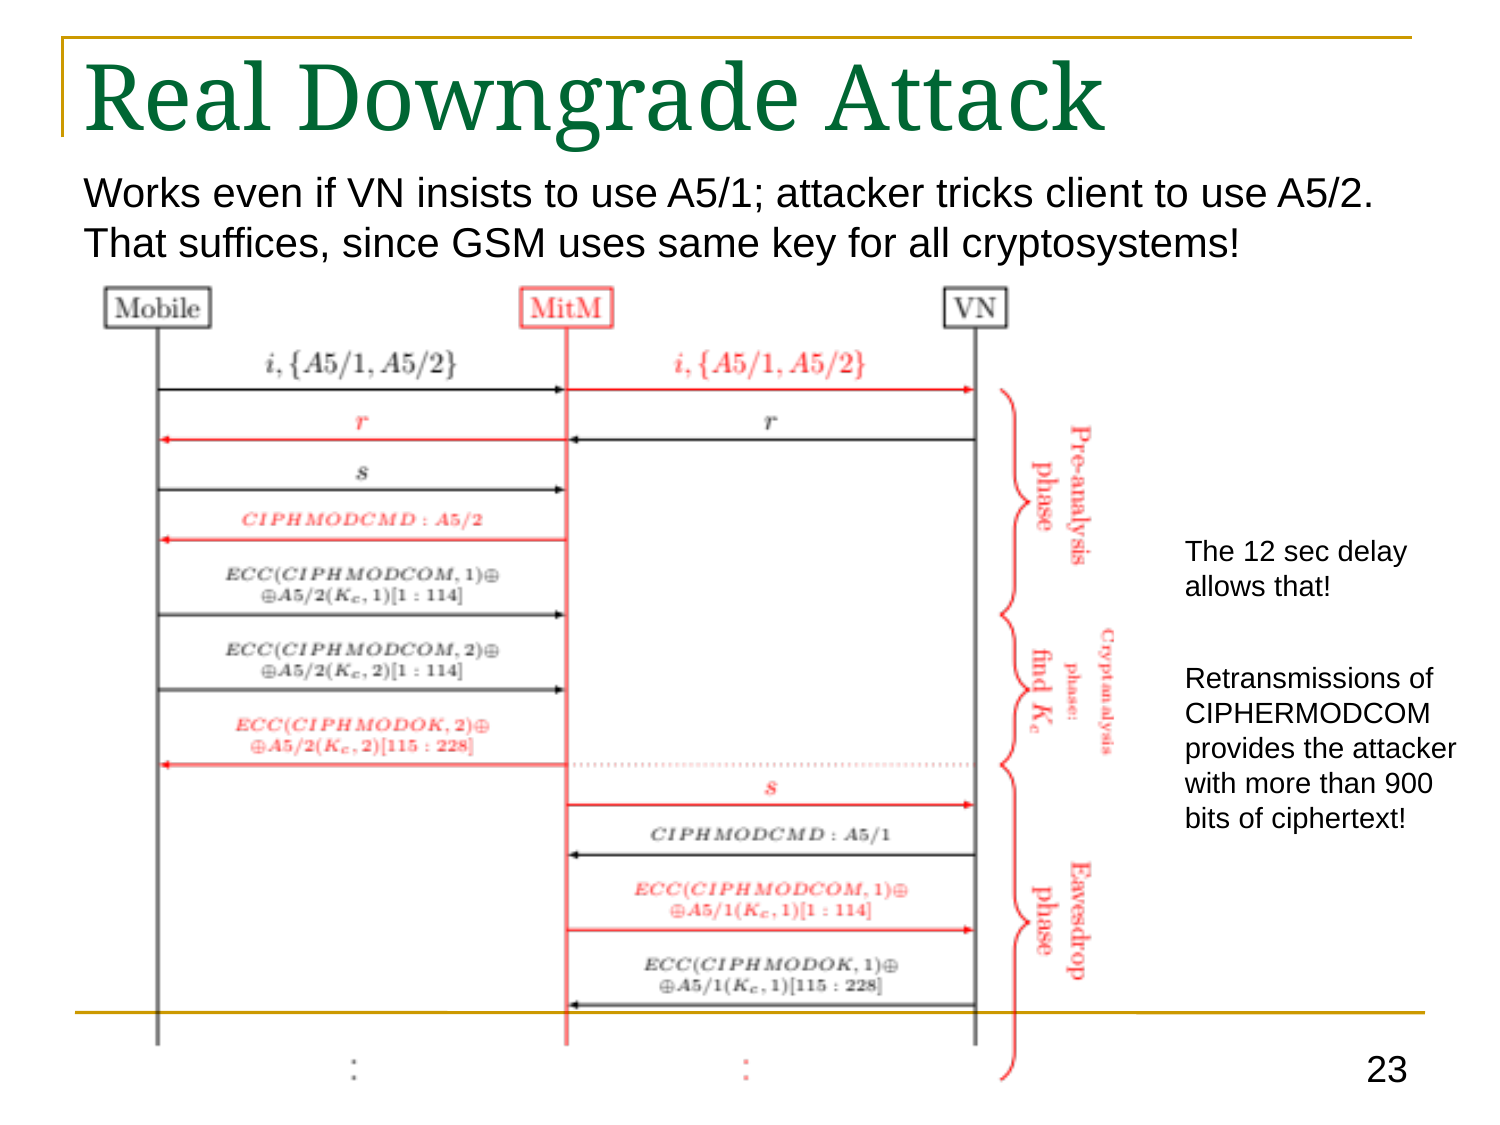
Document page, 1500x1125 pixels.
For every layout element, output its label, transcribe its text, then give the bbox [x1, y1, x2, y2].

list Works even if VN insists to use A5/1; attacker tricks client to use A5/2. That suffices, since GSM uses same key for all cryptosystems! [68, 157, 1419, 276]
text_box Retransmissions of CIPHERMODCOM provides the attacker with more than 900 bits of ciphertext! [1169, 651, 1500, 842]
title Real Downgrade Attack [68, 30, 1430, 159]
picture [96, 274, 1115, 1088]
text_box 23 [1351, 1023, 1424, 1098]
text_box The 12 sec delay allows that! [1169, 524, 1500, 610]
